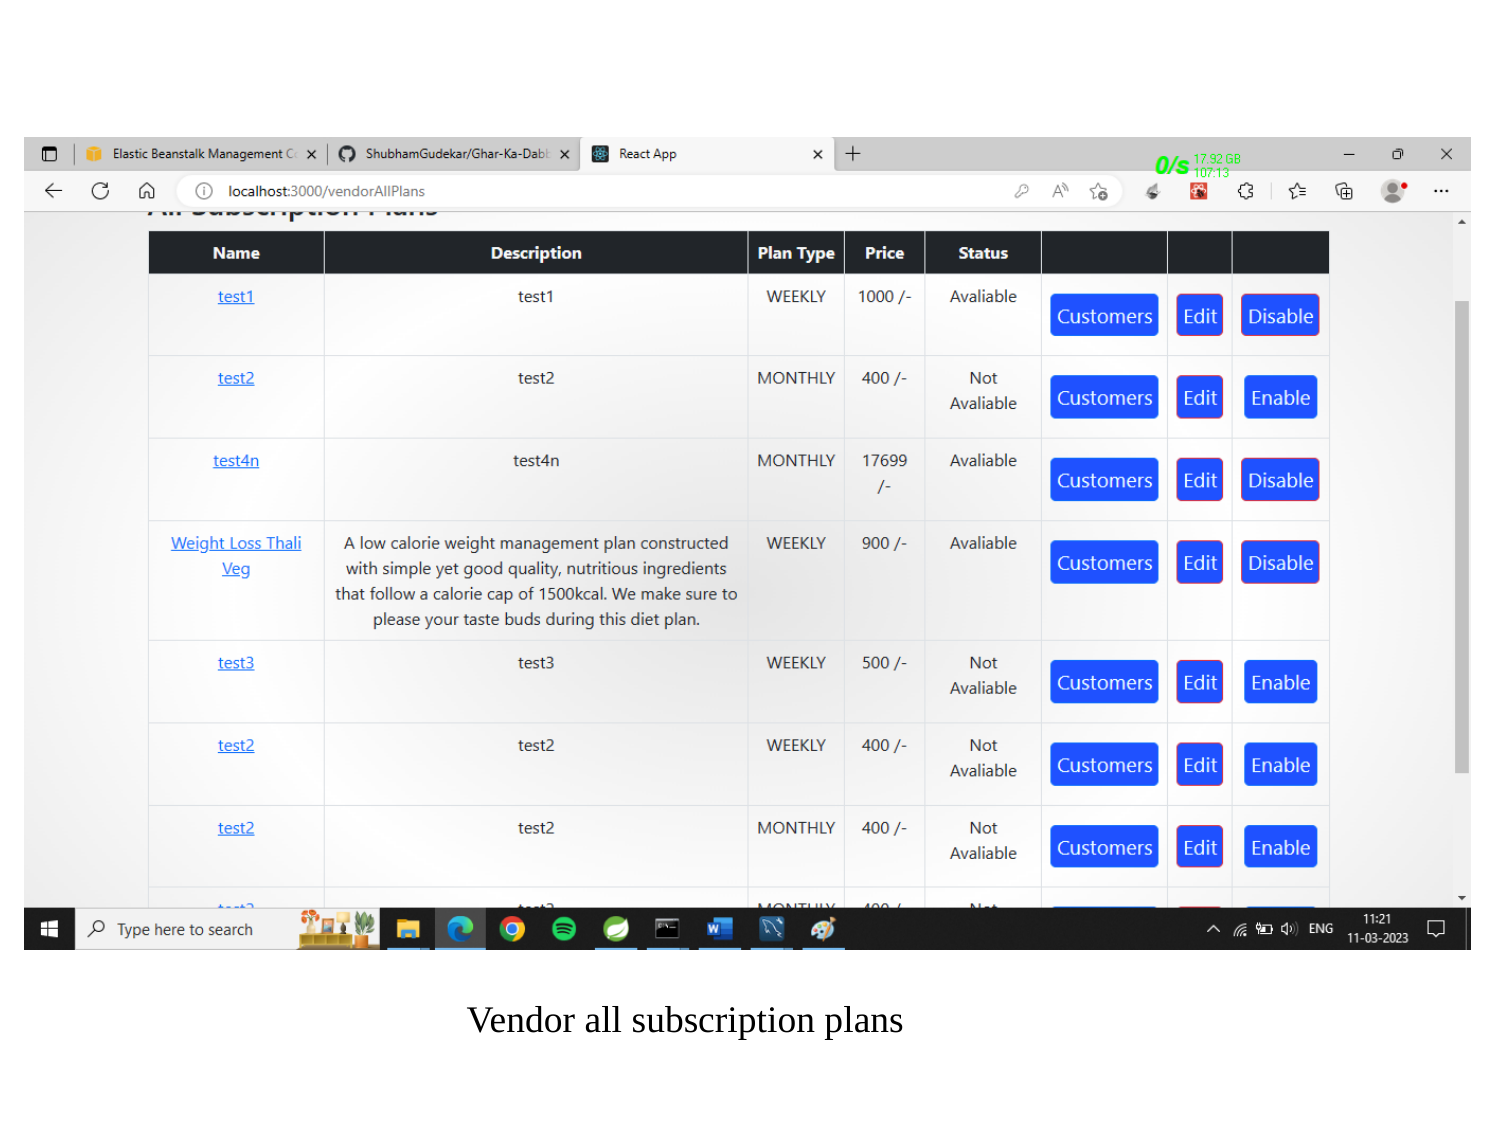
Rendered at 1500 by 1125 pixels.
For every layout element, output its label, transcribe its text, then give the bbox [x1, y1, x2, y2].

text_box Vendor all subscription plans [451, 987, 920, 1048]
picture [24, 137, 1471, 951]
